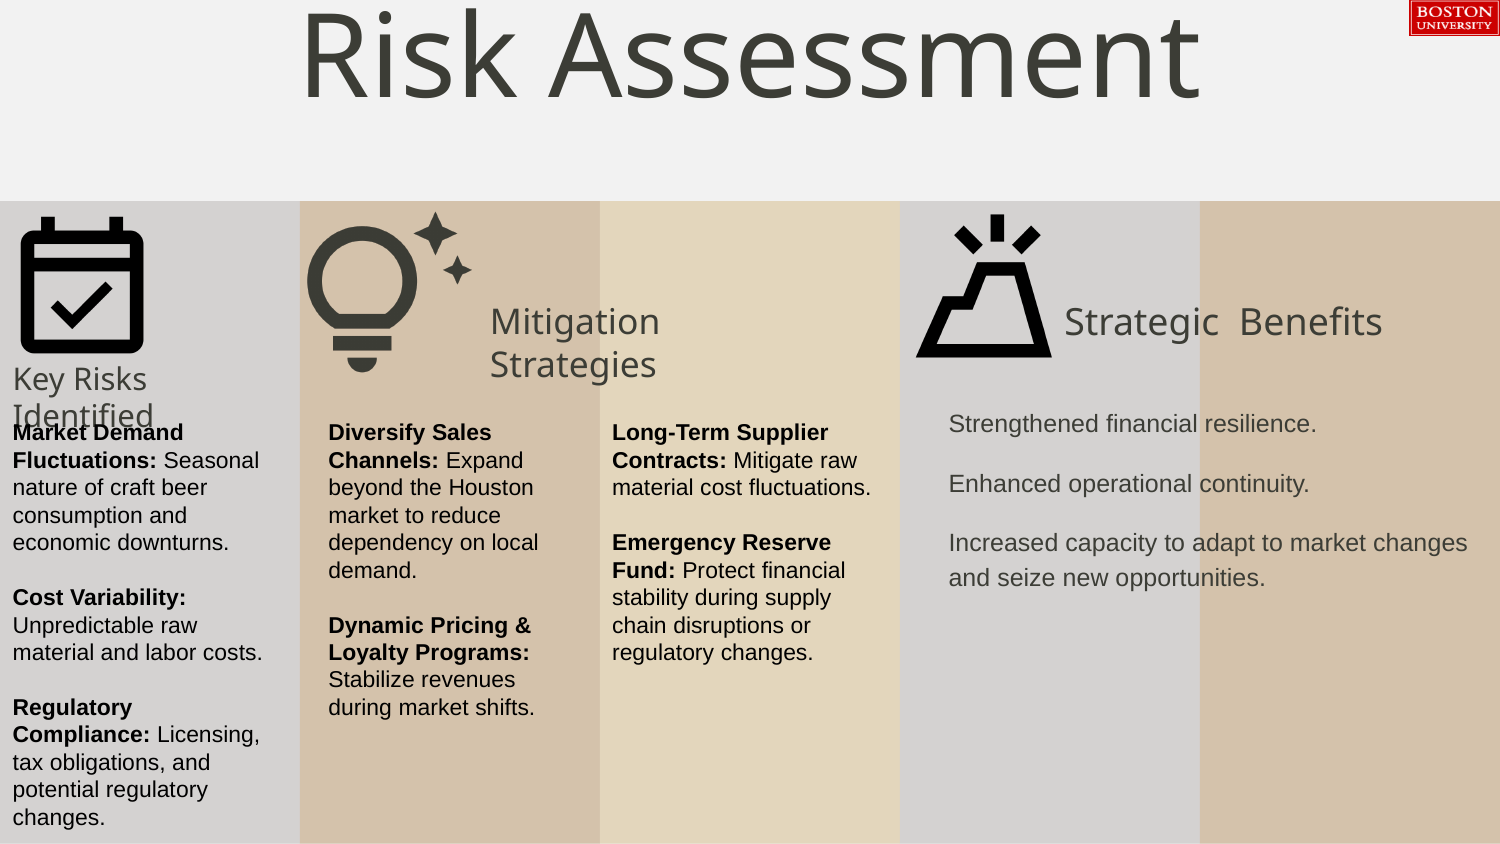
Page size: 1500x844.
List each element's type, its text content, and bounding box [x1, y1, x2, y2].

picture [0, 203, 164, 367]
picture [1409, 0, 1500, 36]
list Market Demand Fluctuations: Seasonal nature of craft beer consumption and economic downturns. Cost Variability: Unpredictable raw material and labor costs. Regulatory Compliance: Licensing, tax obligations, and potential regulatory changes. [12, 402, 289, 832]
picture [301, 203, 478, 379]
subtitle Mitigation Strategies [490, 284, 845, 356]
title Risk Assessment [15, 10, 1485, 159]
list Long-Term Supplier Contracts: Mitigate raw material cost fluctuations. Emergency Reserve Fund: Protect financial stability during supply chain disruptions or regulatory changes. [611, 402, 889, 798]
picture [901, 203, 1065, 367]
subtitle Key Risks Identified [12, 344, 289, 402]
subtitle Strategic Benefits [1069, 282, 1400, 354]
list Diversify Sales Channels: Expand beyond the Houston market to reduce dependency on local demand. Dynamic Pricing & Loyalty Programs: Stabilize revenues during market shifts. [328, 402, 589, 832]
list Strengthened financial resilience. Enhanced operational continuity. Increased capacity to adapt to market changes and seize new opportunities. [948, 388, 1485, 682]
